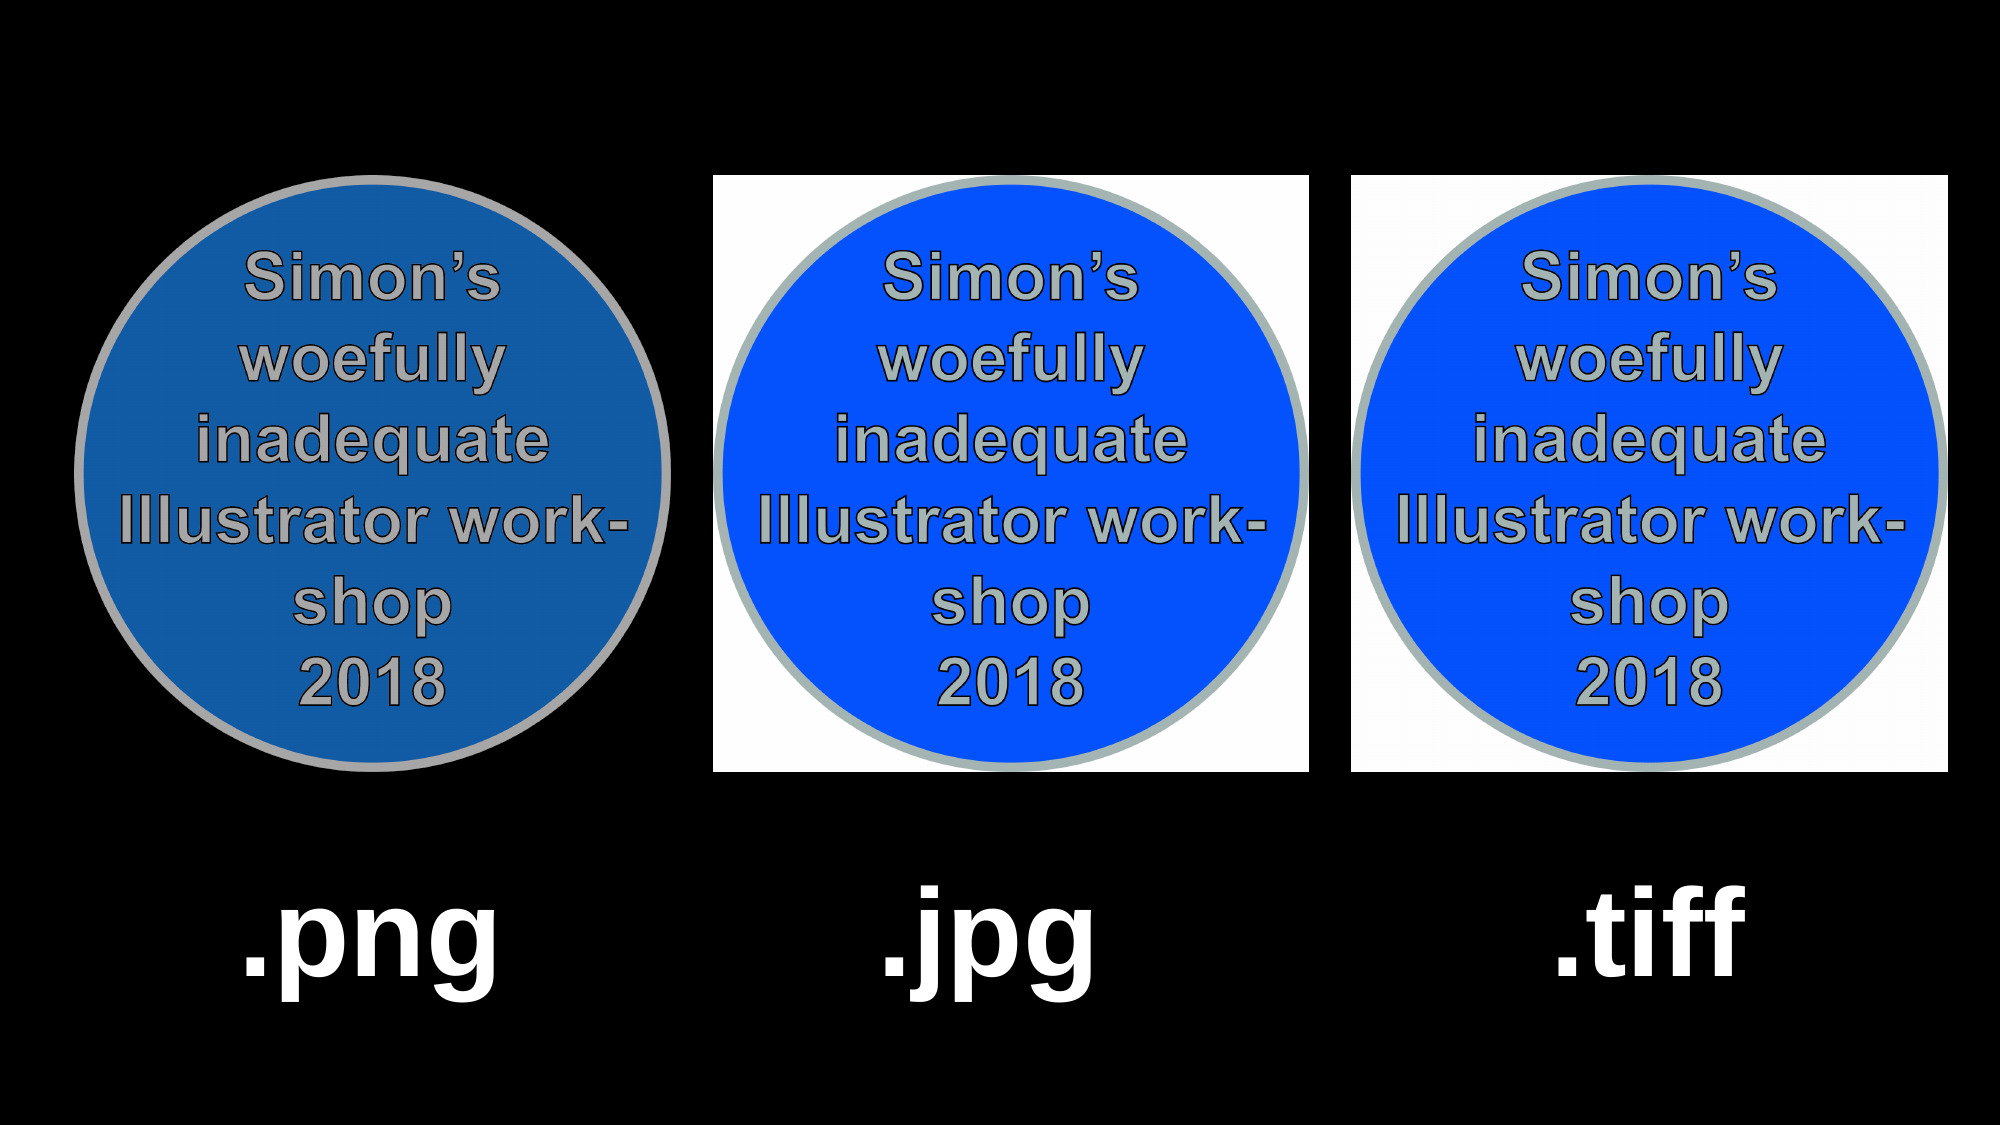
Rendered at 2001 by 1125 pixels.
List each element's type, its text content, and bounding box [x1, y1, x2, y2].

picture [1351, 175, 1948, 772]
text_box .jpg [862, 844, 1160, 1010]
picture [74, 175, 671, 772]
picture [712, 175, 1309, 772]
text_box .tiff [1535, 844, 1833, 1010]
text_box .png [224, 844, 521, 1010]
